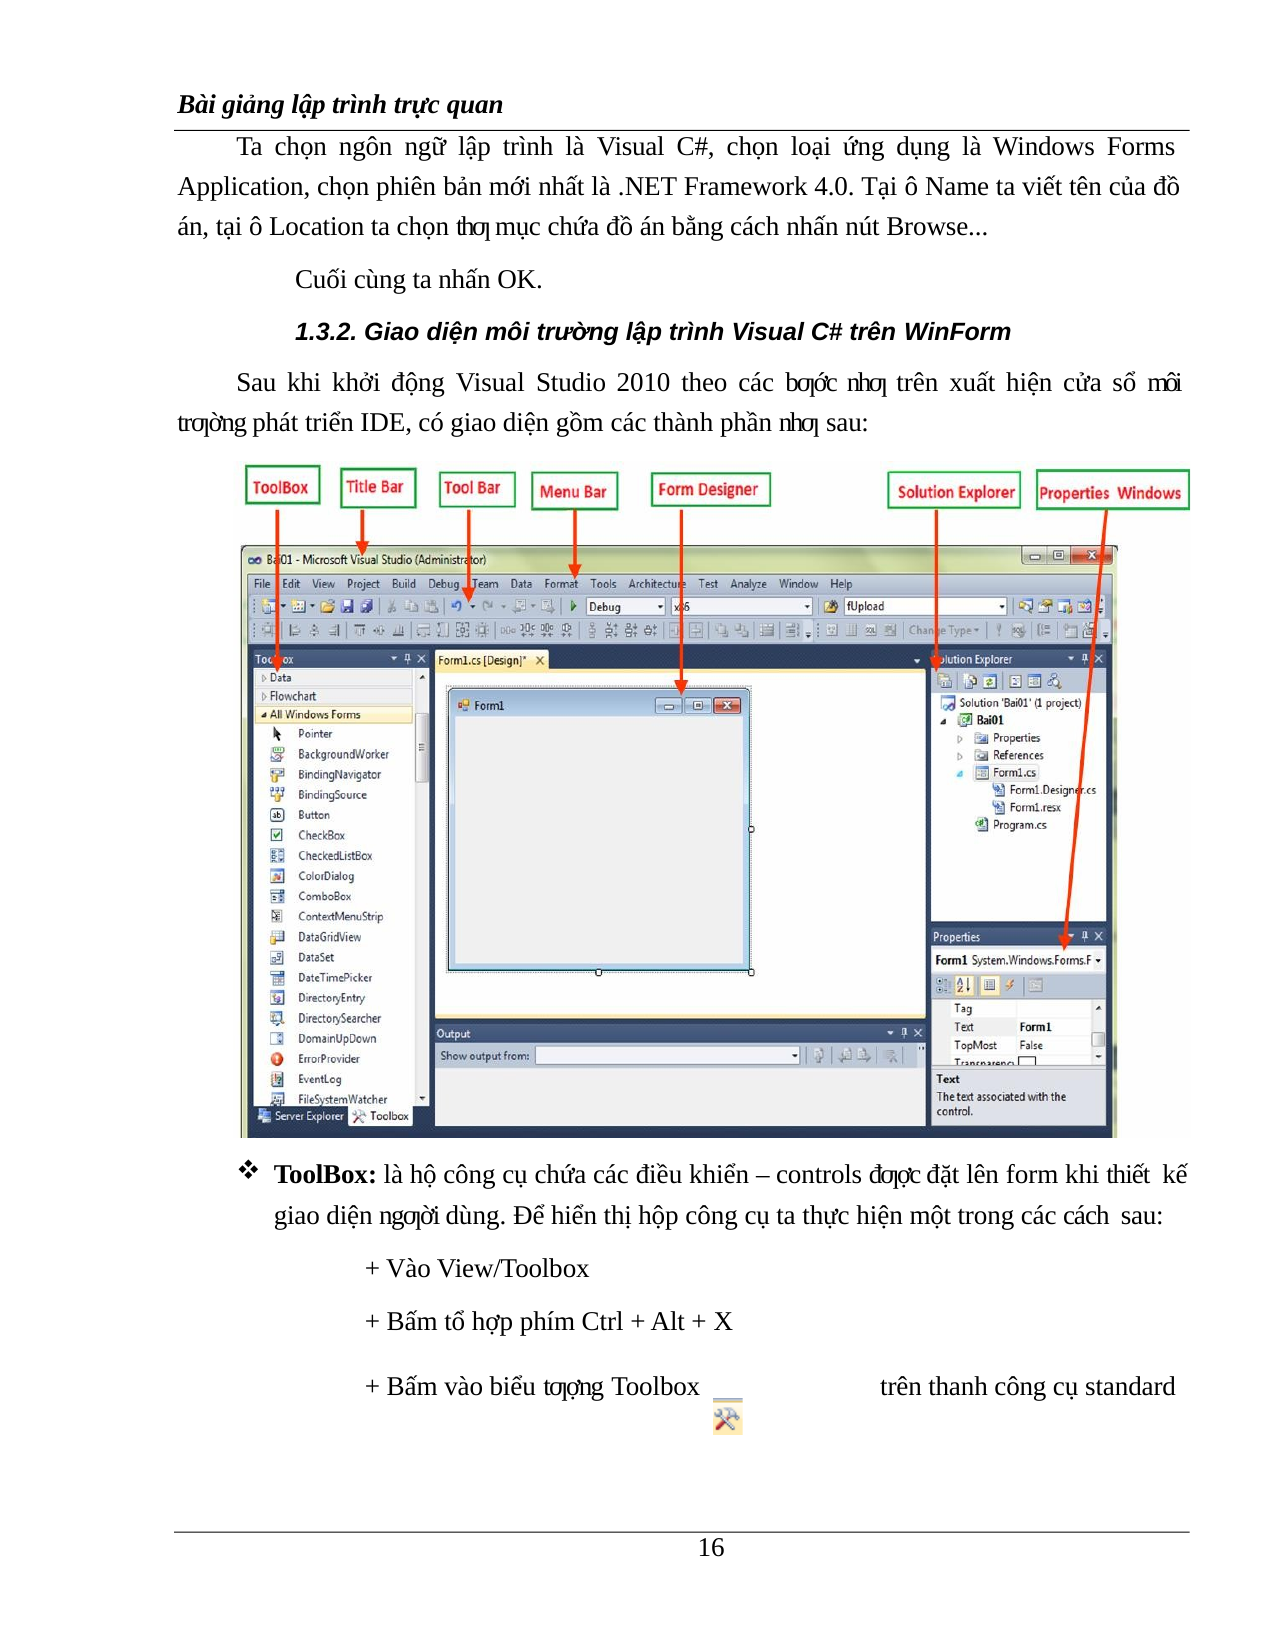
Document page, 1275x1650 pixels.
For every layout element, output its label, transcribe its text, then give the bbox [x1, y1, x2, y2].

text_box Bài giảng lập trình trực quan Ta chọn ngôn ngữ lập trình là Visual C#, chọn loại ứng dụng là Windows Forms Application, chọn phiên bản mới nhất là .NET Framework 4.0. Tại ô Name ta viết tên của đồ án, tại ô Location ta chọn thƣ mục chứa đồ án bằng cách nhấn nút Browse... Cuối cùng ta nhấn OK. 1.3.2. Giao diện môi trường lập trình Visual C# trên WinForm Sau khi khởi động Visual Studio 2010 theo các bƣớc nhƣ trên xuất hiện cửa sổ môi trƣờng phát triển IDE, có giao diện gồm các thành phần nhƣ sau: [175, 73, 1189, 438]
text_box ToolBox: là hộ công cụ chứa các điều khiển – controls đƣợc đặt lên form khi thiết kế giao diện ngƣời dùng. Để hiển thị hộp công cụ ta thực hiện một trong các cách sau: + Vào View/Toolbox + Bấm tổ hợp phím Ctrl + Alt + X + Bấm vào biểu tƣợng Toolbox trên thanh công cụ standard [234, 1147, 1189, 1401]
text_box [713, 1401, 743, 1435]
text_box [233, 461, 1191, 1138]
text_box 13 [691, 1530, 732, 1562]
